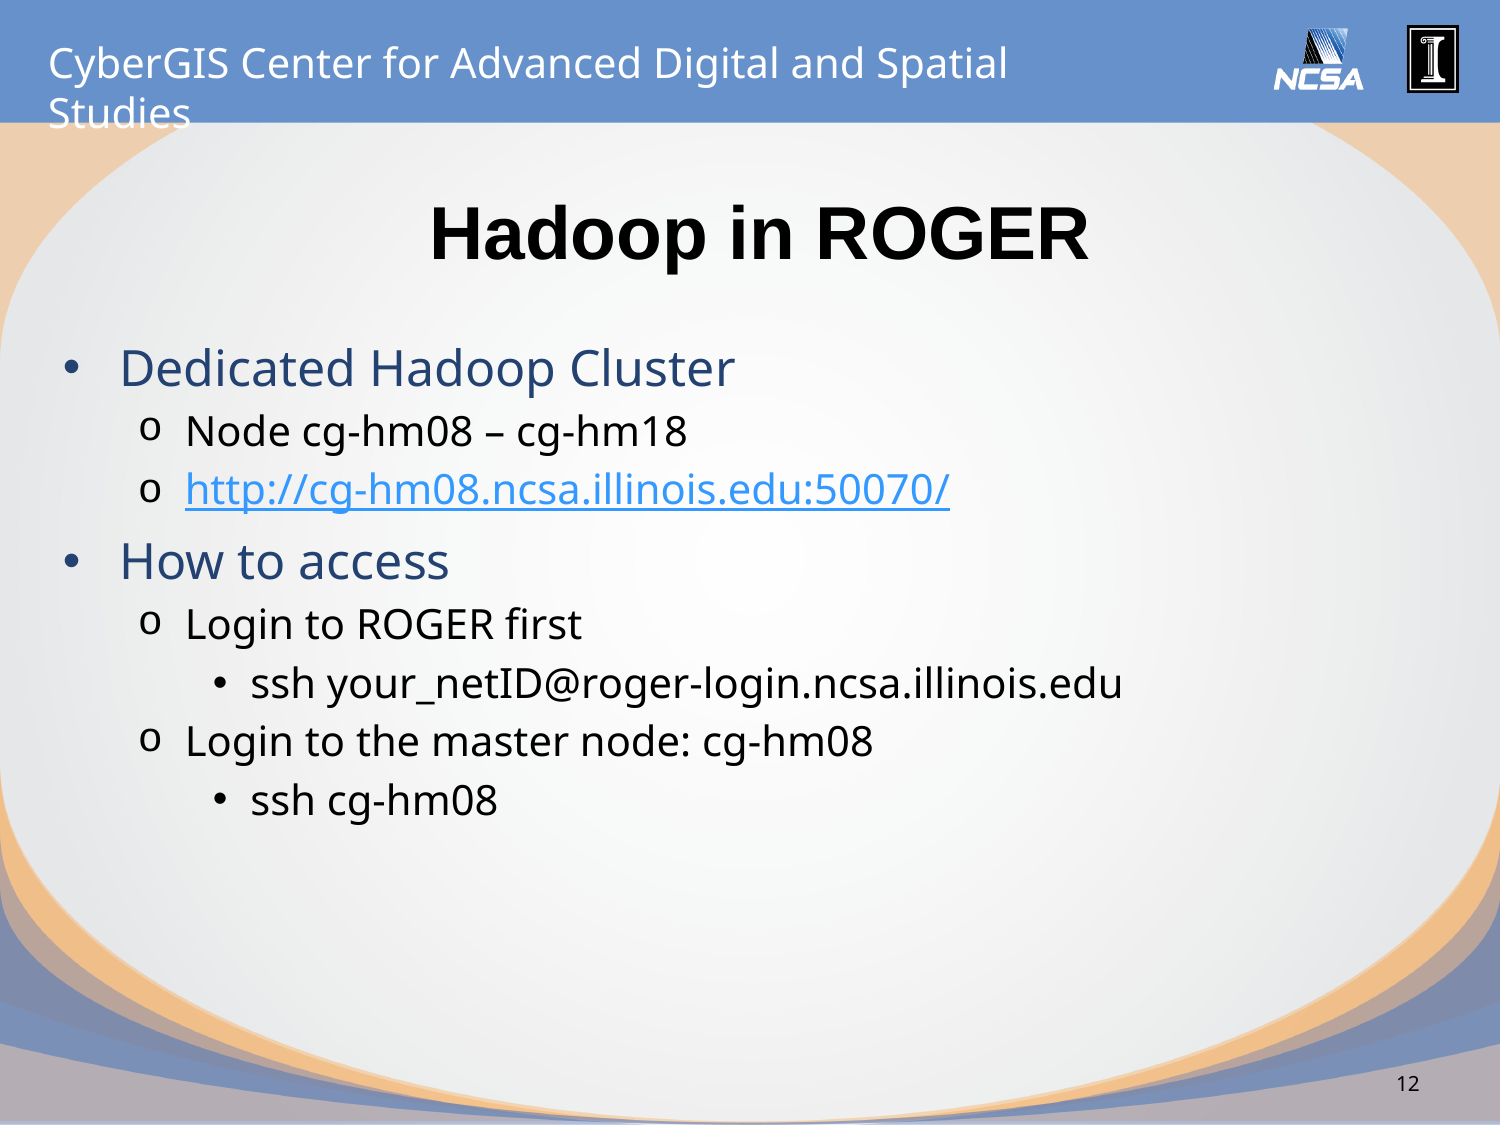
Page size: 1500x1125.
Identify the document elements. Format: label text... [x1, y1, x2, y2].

slide_number 12 [1391, 1042, 1478, 1103]
title Hadoop in ROGER [76, 175, 1445, 283]
list Dedicated Hadoop Cluster Node cg-hm08 – cg-hm18 http://cg-hm08.ncsa.illinois.edu:50070/ How to access Login to ROGER first ssh your_netID@roger-login.ncsa.illinois.edu Login to the master node: cg-hm08 ssh cg-hm08 [47, 328, 1473, 999]
picture [0, 0, 1500, 1125]
